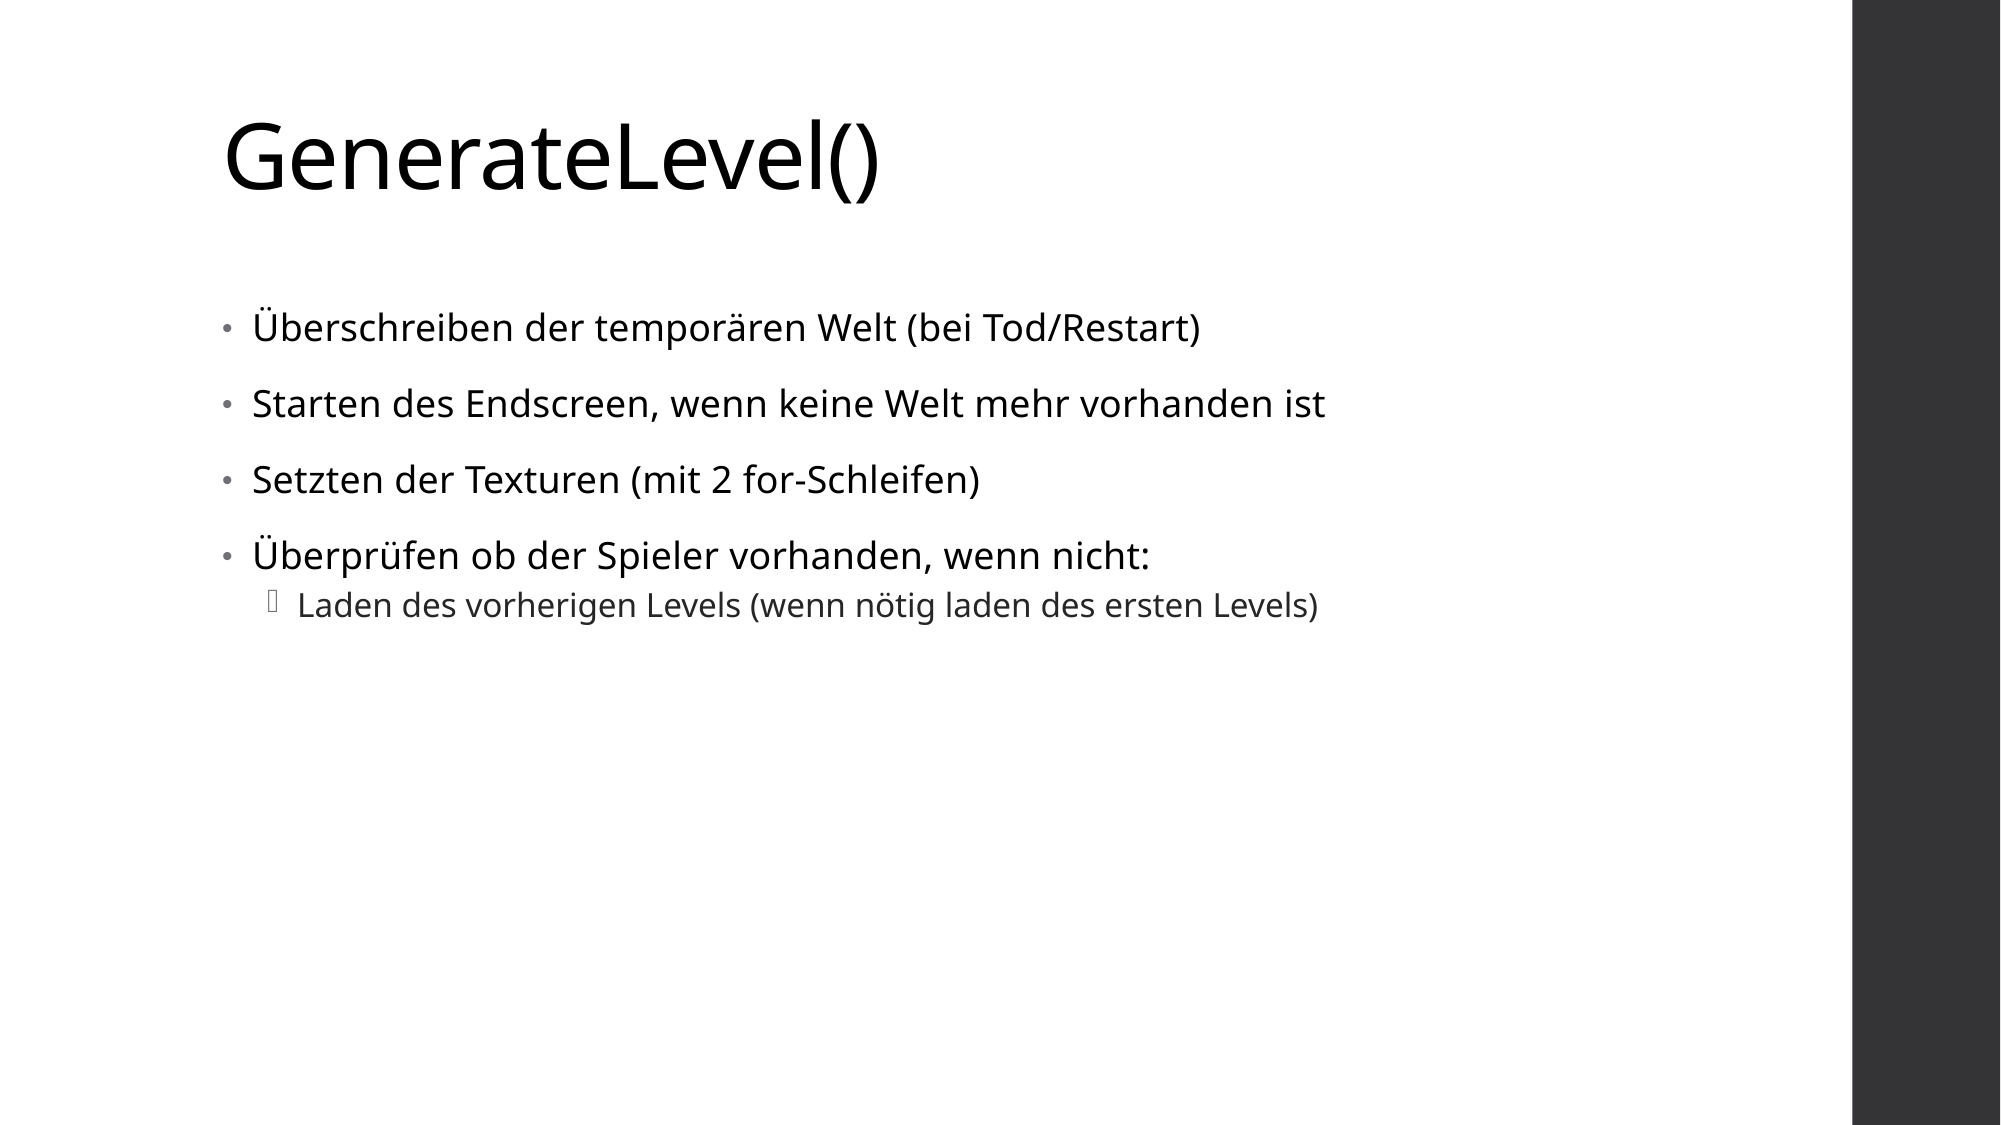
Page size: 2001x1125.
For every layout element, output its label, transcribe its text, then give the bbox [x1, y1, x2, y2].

list Überschreiben der temporären Welt (bei Tod/Restart) Starten des Endscreen, wenn keine Welt mehr vorhanden ist Setzten der Texturen (mit 2 for-Schleifen) Überprüfen ob der Spieler vorhanden, wenn nicht: Laden des vorherigen Levels (wenn nötig laden des ersten Levels) [206, 299, 1617, 1014]
title GenerateLevel() [206, 0, 1797, 218]
